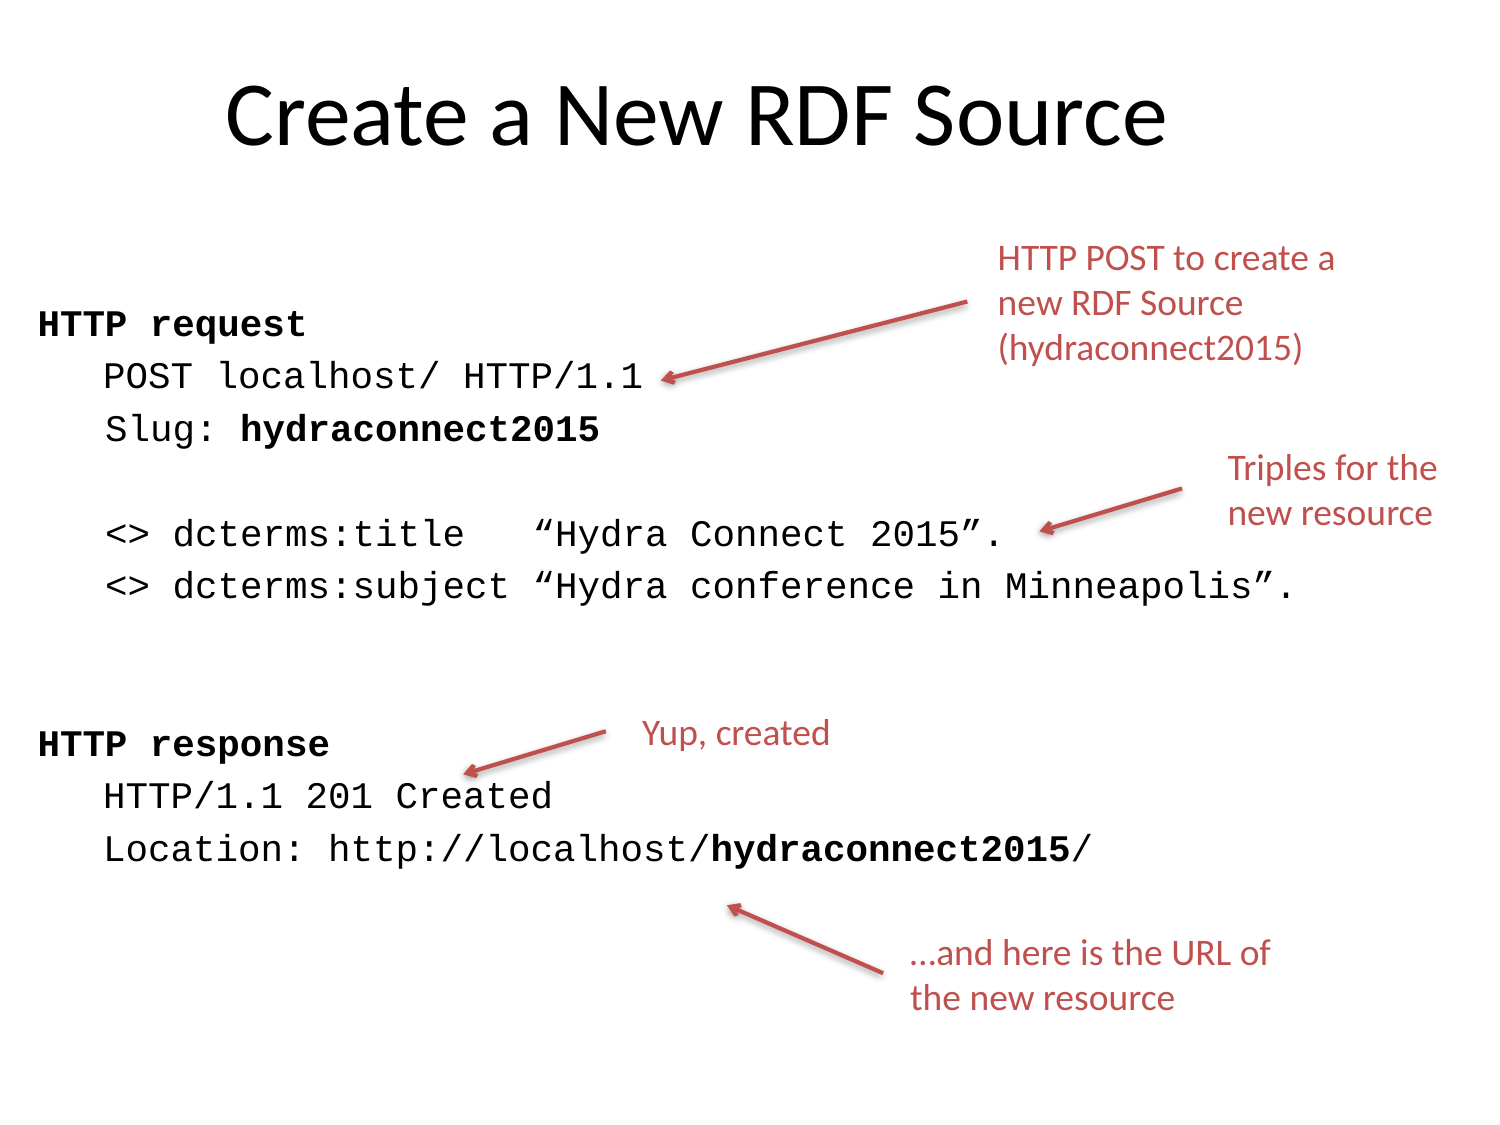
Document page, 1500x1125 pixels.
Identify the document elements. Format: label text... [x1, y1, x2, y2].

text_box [462, 731, 606, 775]
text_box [660, 301, 968, 381]
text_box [1039, 488, 1183, 532]
text_box HTTP POST to create a new RDF Source (hydraconnect2015) [982, 225, 1457, 376]
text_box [726, 904, 884, 974]
text_box …and here is the URL of the new resource [895, 920, 1312, 1025]
text_box Triples for the new resource [1212, 435, 1469, 541]
title Create a New RDF Source [22, 15, 1373, 203]
text_box Yup, created [627, 700, 884, 761]
list HTTP request POST localhost/ HTTP/1.1 Slug: hydraconnect2015 <> dcterms:title “Hydra Connect 2015”. <> dcterms:subject “Hydra conference in Minneapolis”. HTTP response HTTP/1.1 201 Created Location: http://localhost/hydraconnect2015/ [22, 291, 1500, 927]
